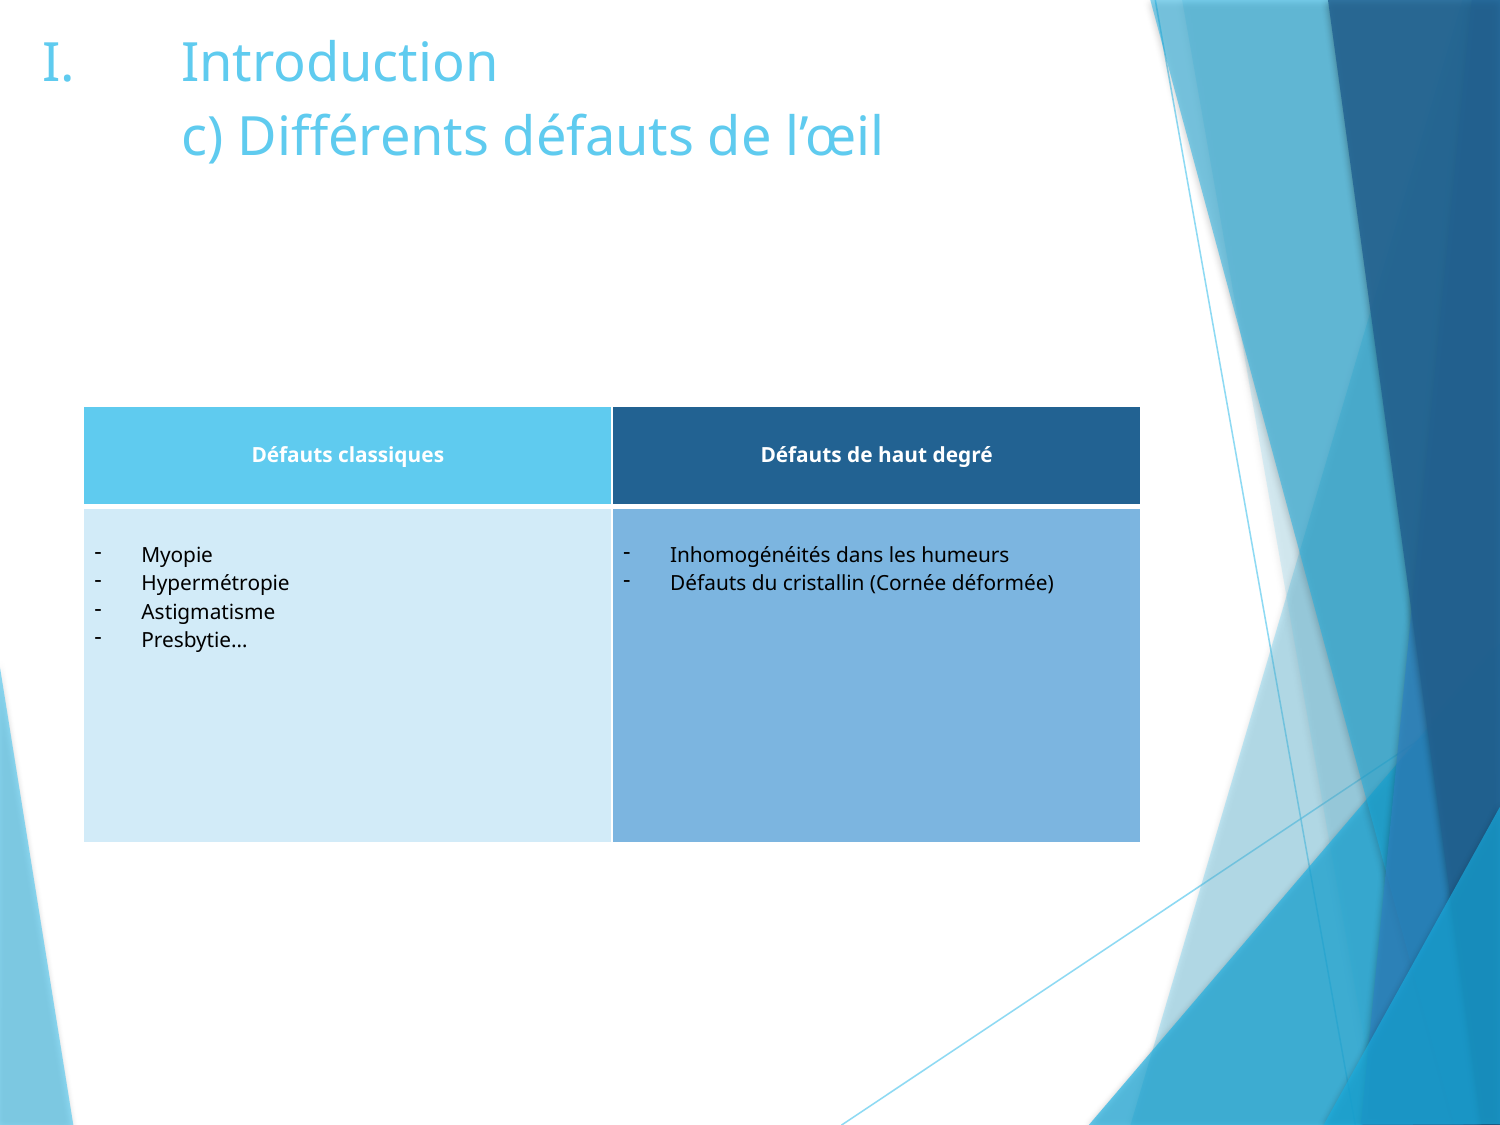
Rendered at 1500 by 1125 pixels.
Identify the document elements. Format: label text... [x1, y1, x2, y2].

table_header Défauts de haut degré [613, 407, 1140, 504]
table_cell Inhomogénéités dans les humeurs Défauts du cristallin (Cornée déformée) [613, 509, 1140, 842]
title I. Introduction c) Différents défauts de l’œil [26, 16, 1085, 179]
table_cell Myopie Hypermétropie Astigmatisme Presbytie… [84, 509, 611, 842]
table_header Défauts classiques [84, 407, 611, 504]
